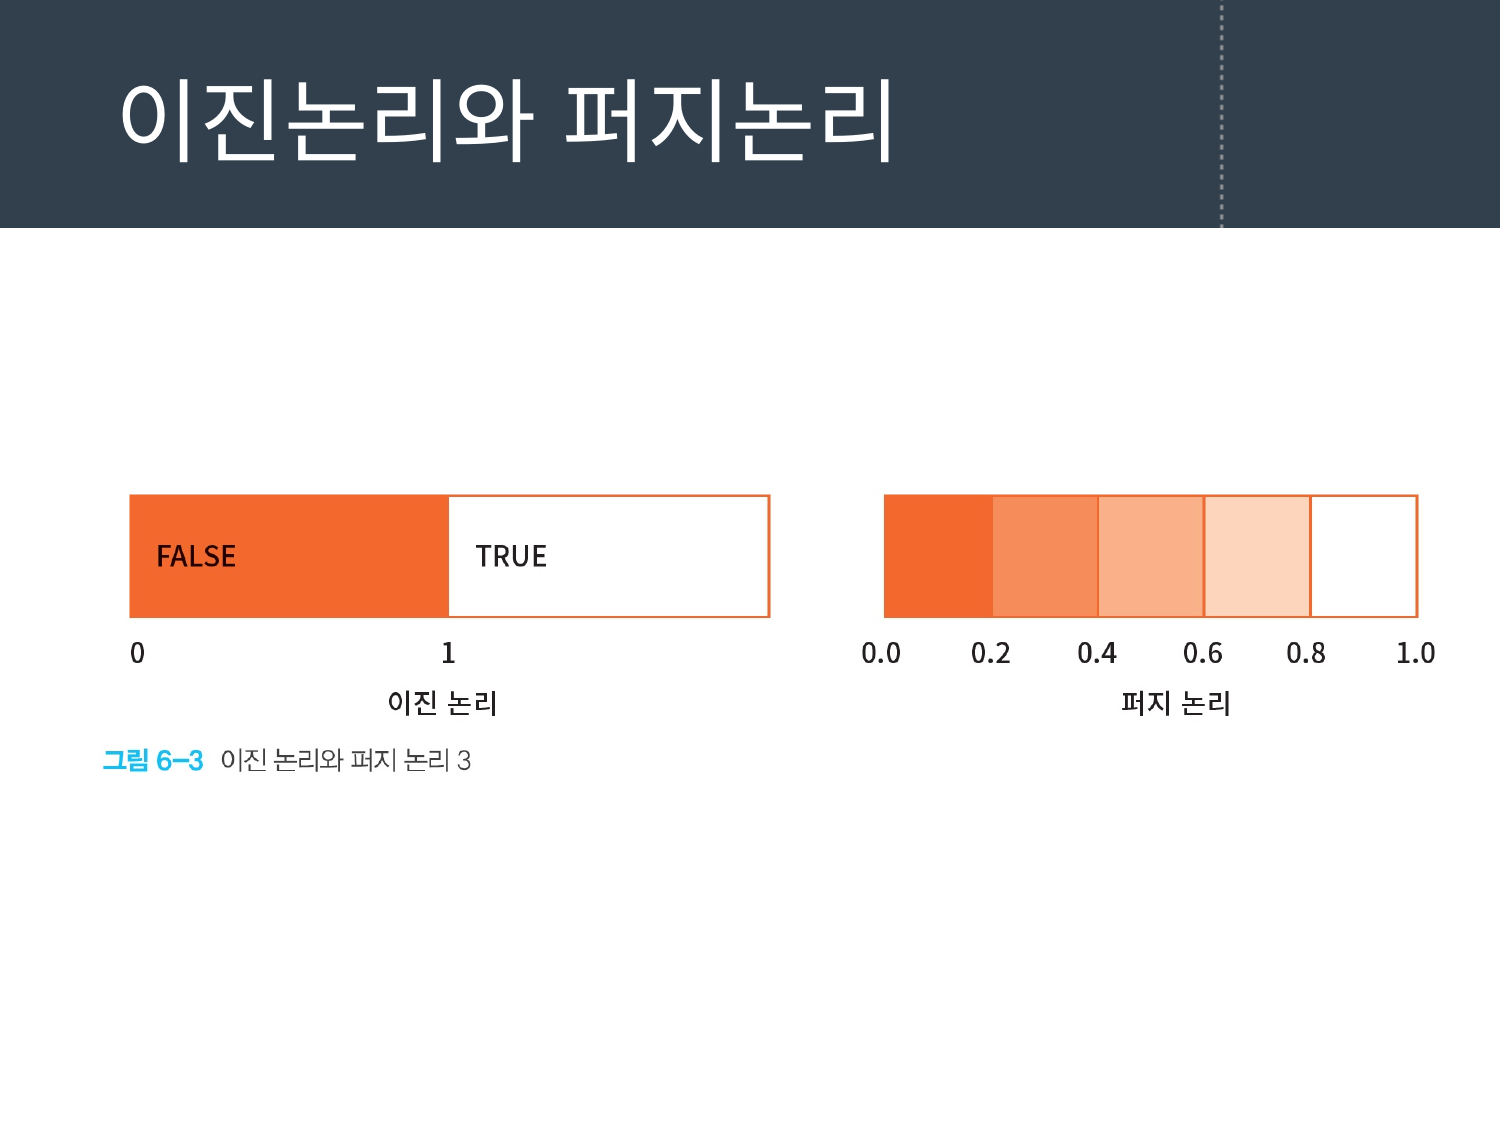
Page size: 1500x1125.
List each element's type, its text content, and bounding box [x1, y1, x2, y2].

title 이진논리와 퍼지논리 [100, 37, 1438, 200]
picture [0, 0, 1500, 228]
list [100, 488, 1439, 775]
